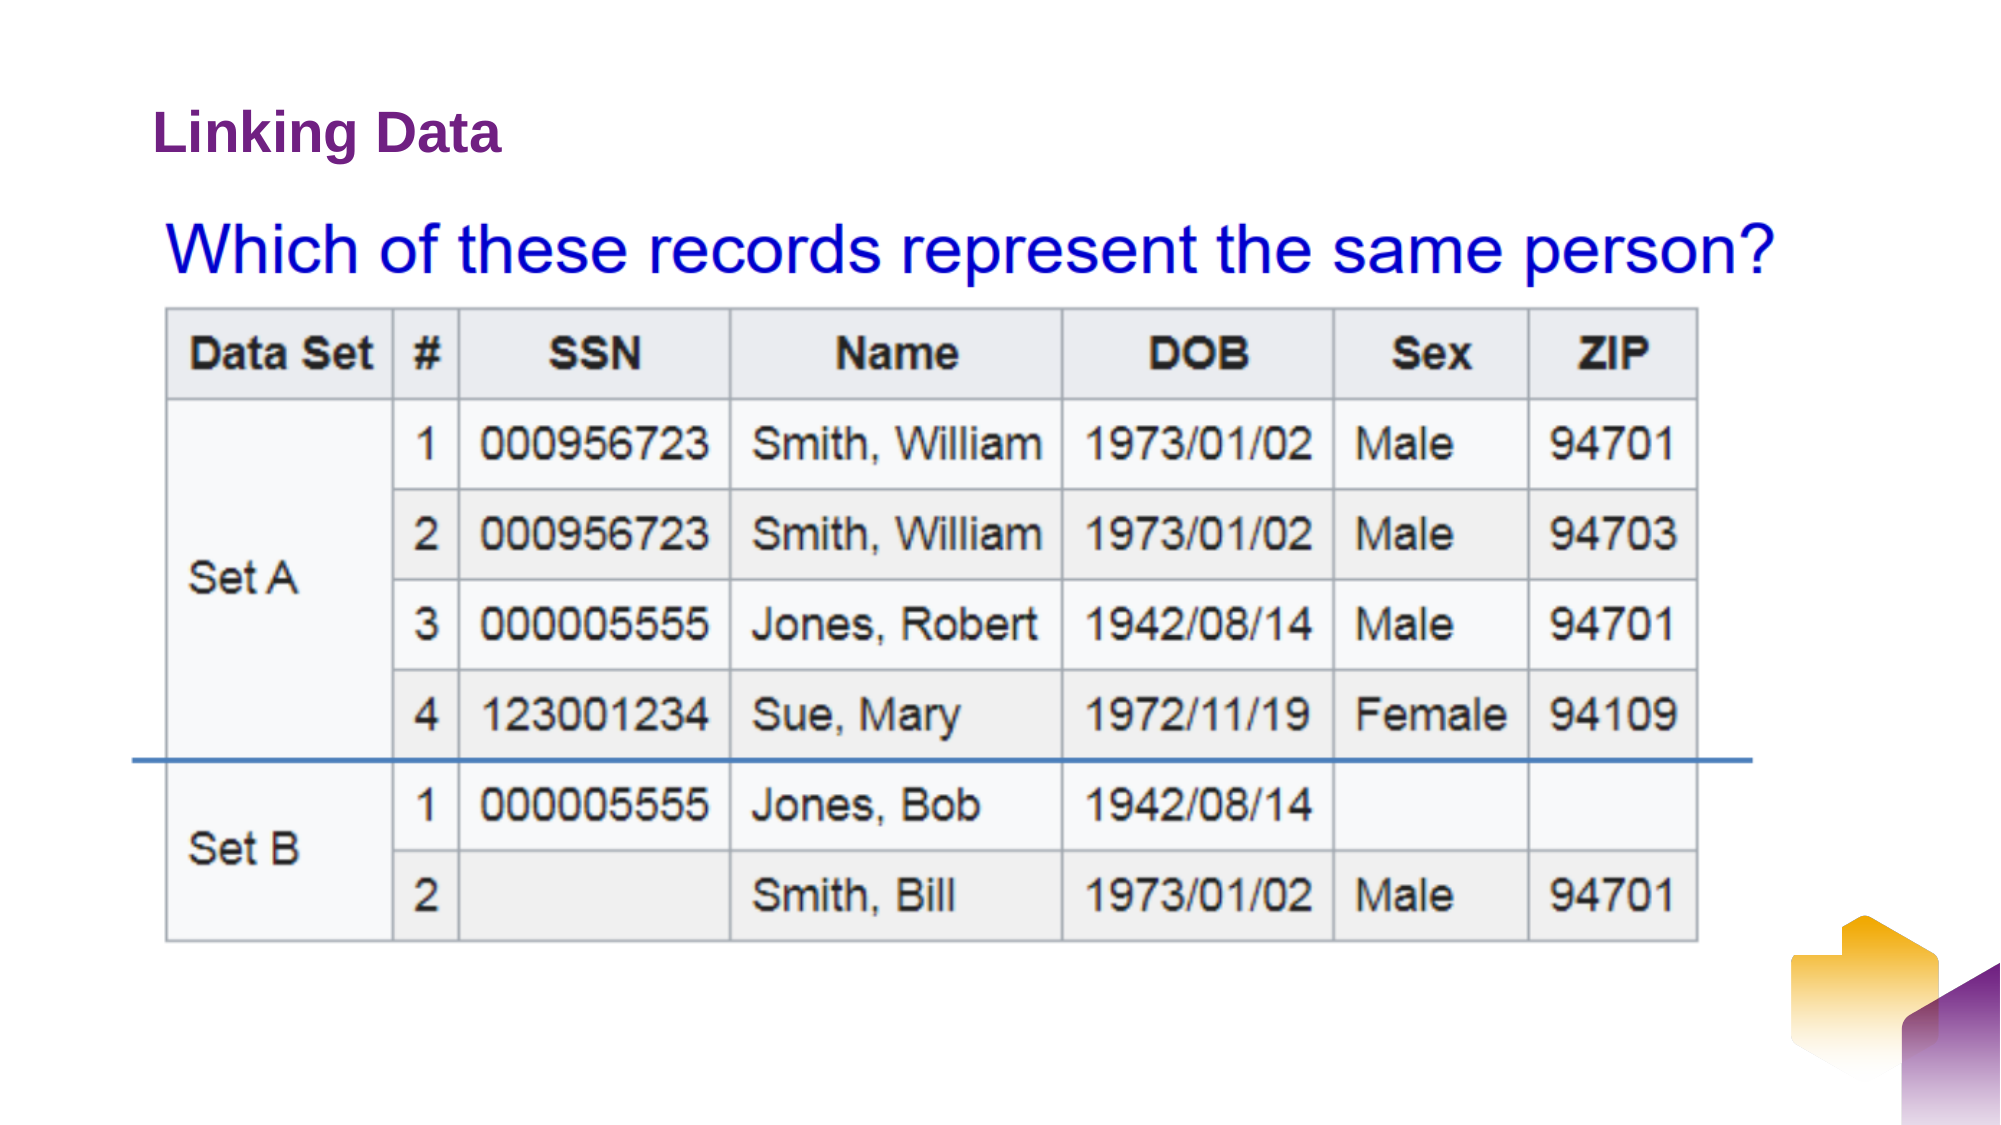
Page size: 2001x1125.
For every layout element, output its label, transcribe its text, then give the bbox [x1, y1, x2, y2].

picture [71, 193, 2000, 1125]
title Linking Data [137, 88, 1775, 179]
